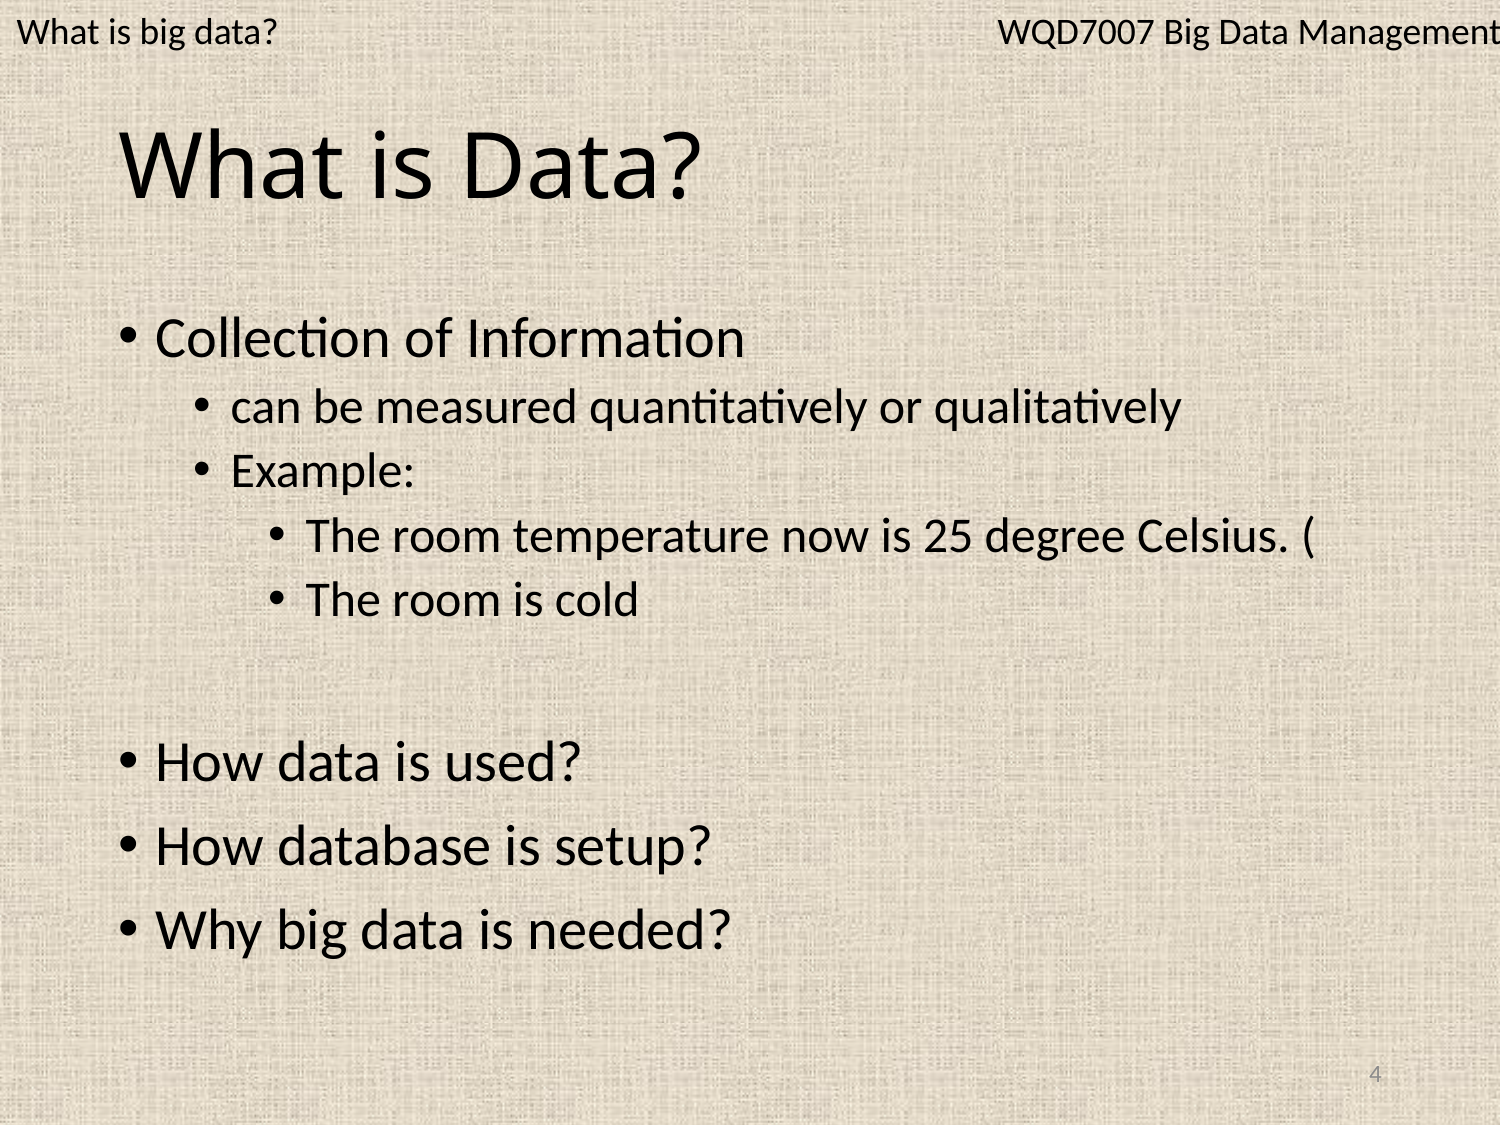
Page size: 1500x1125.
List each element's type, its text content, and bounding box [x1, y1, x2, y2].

text_box What is big data? [1, 0, 295, 60]
title What is Data? [103, 59, 1397, 278]
text_box WQD7007 Big Data Management [982, 0, 1500, 60]
slide_number 4 [1059, 1042, 1397, 1103]
